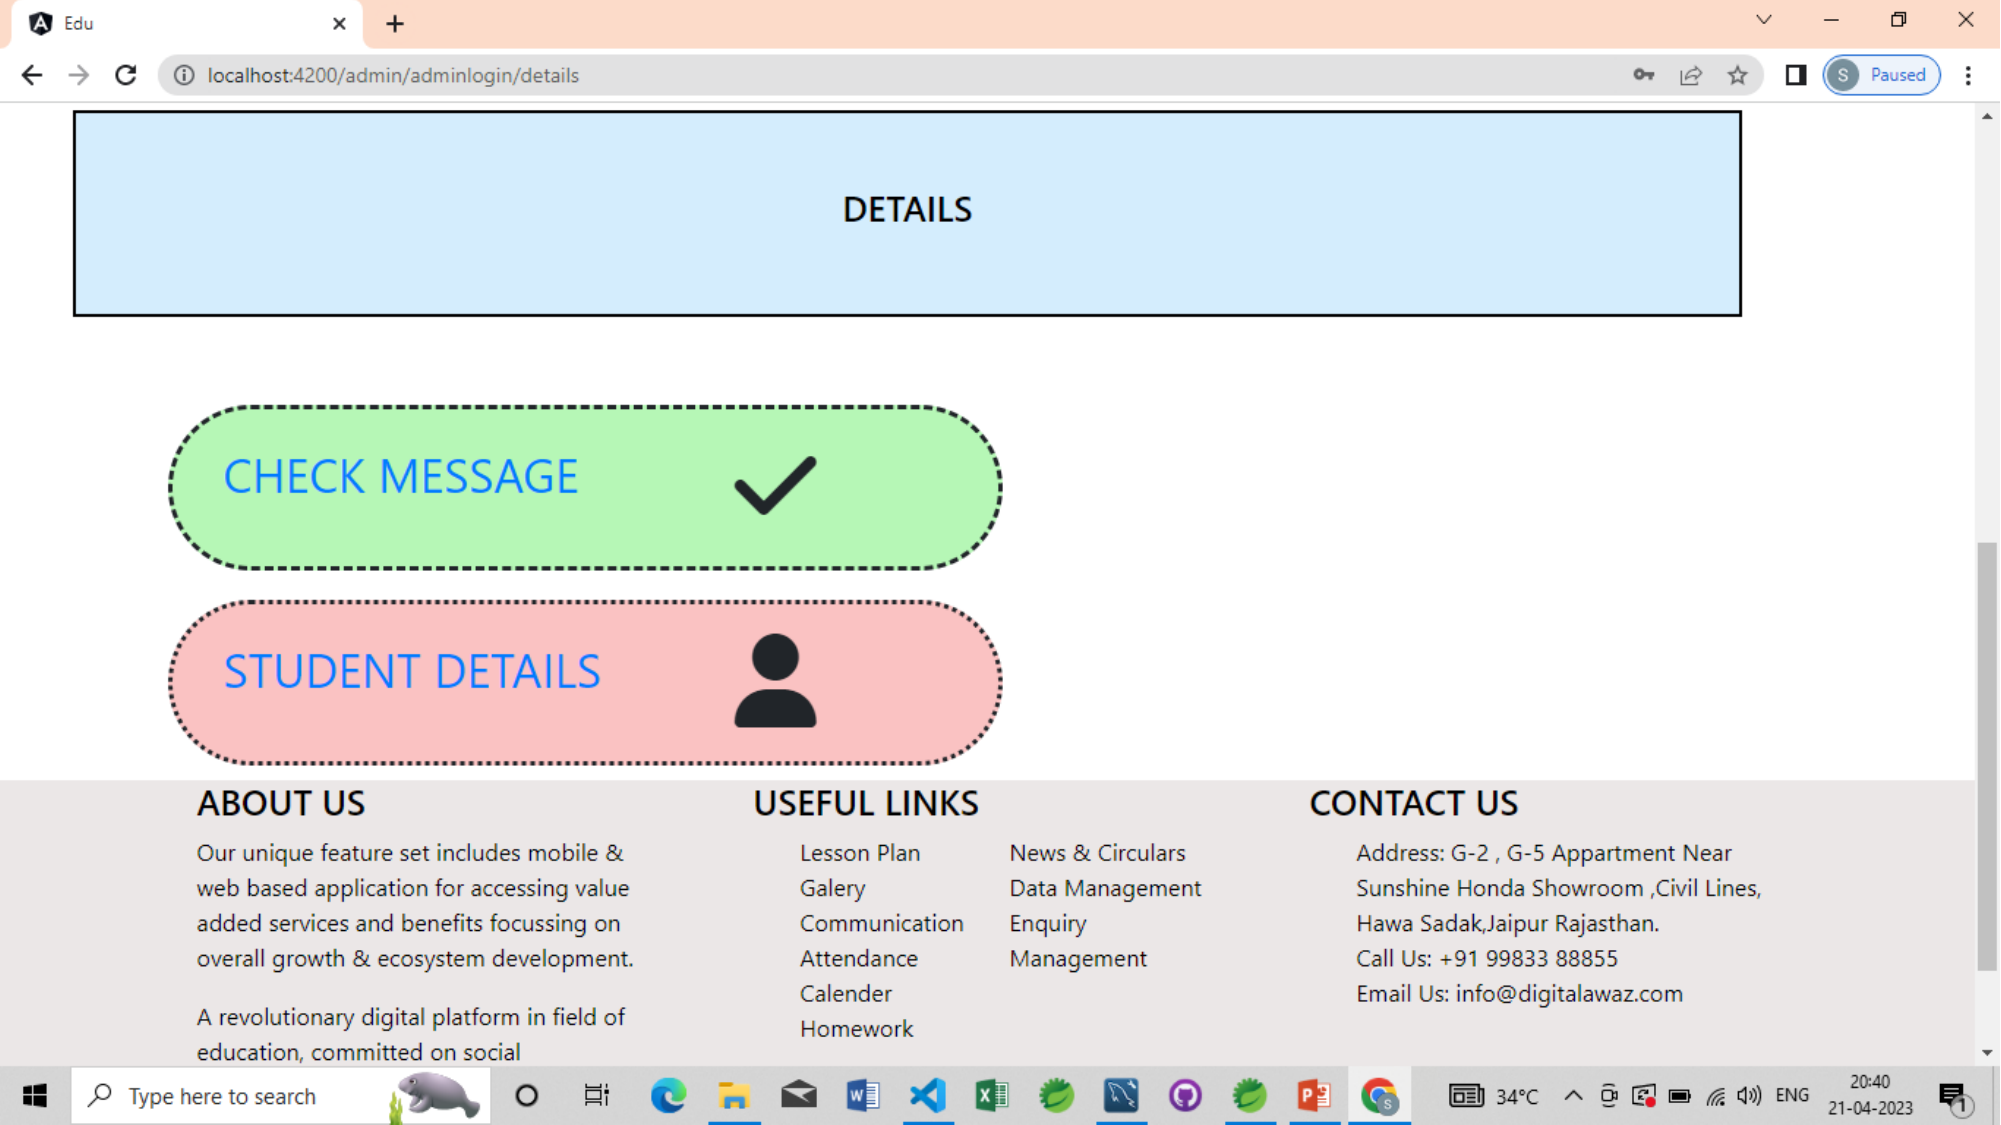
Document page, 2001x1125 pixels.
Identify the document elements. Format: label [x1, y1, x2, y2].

list [0, 0, 2000, 1125]
